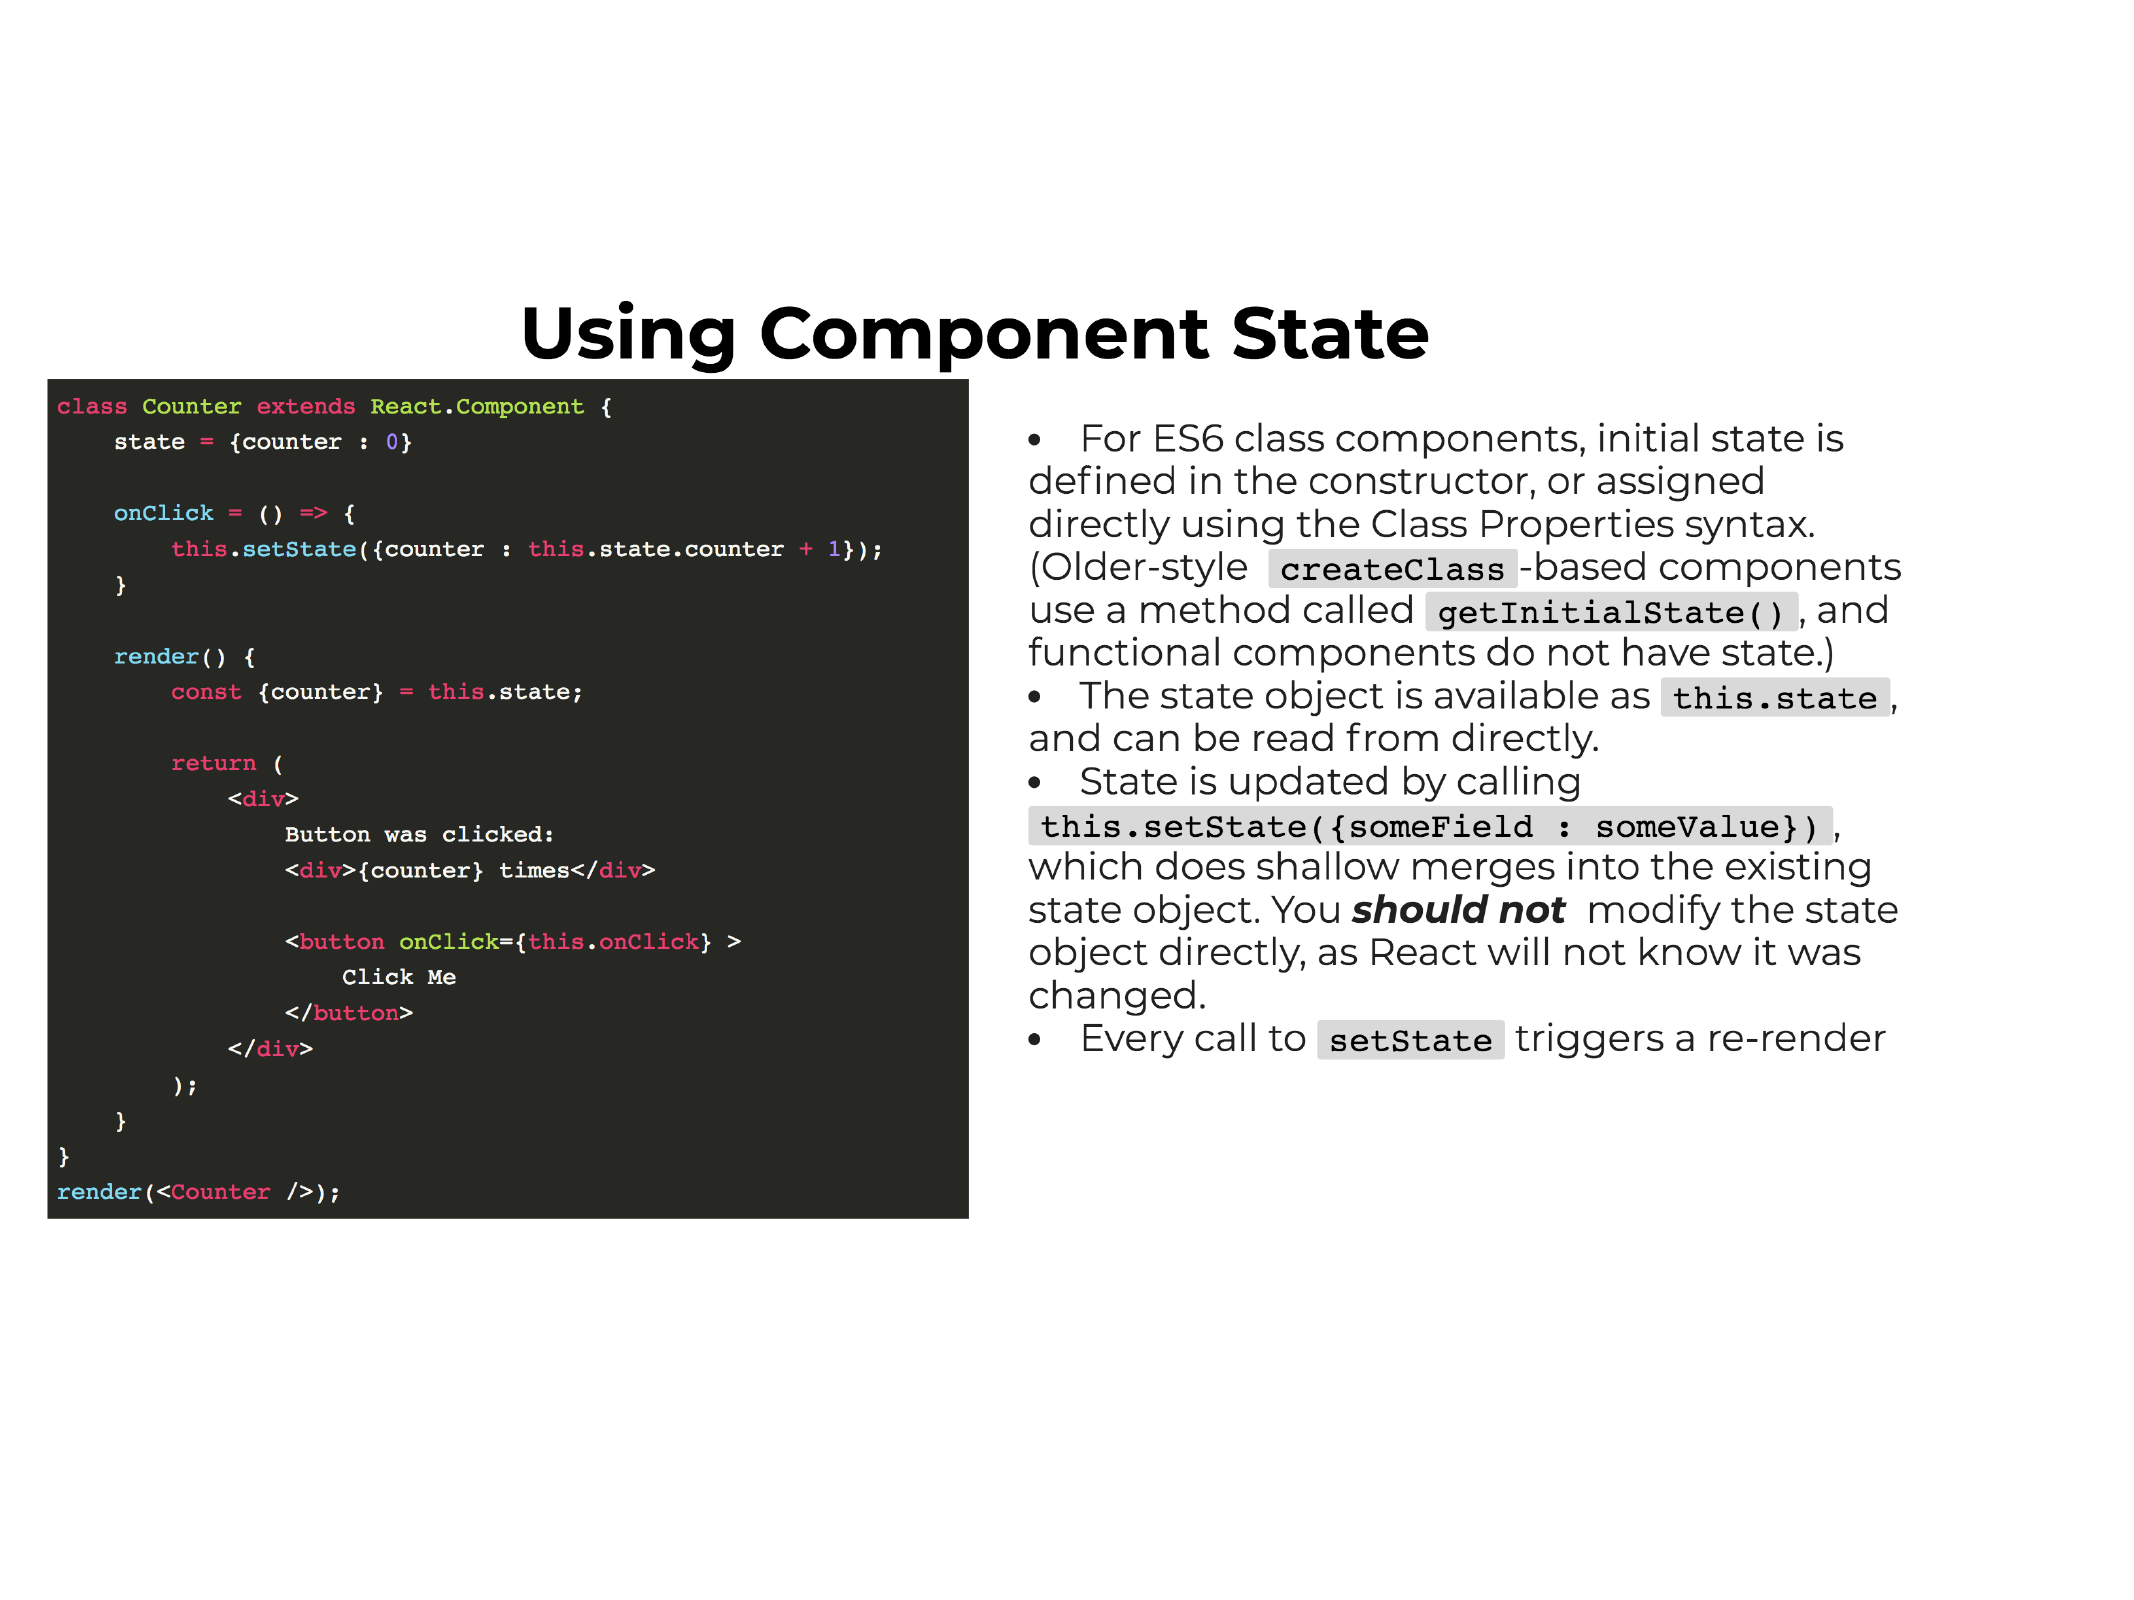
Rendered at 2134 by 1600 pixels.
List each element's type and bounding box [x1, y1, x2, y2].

picture [0, 255, 2017, 1285]
